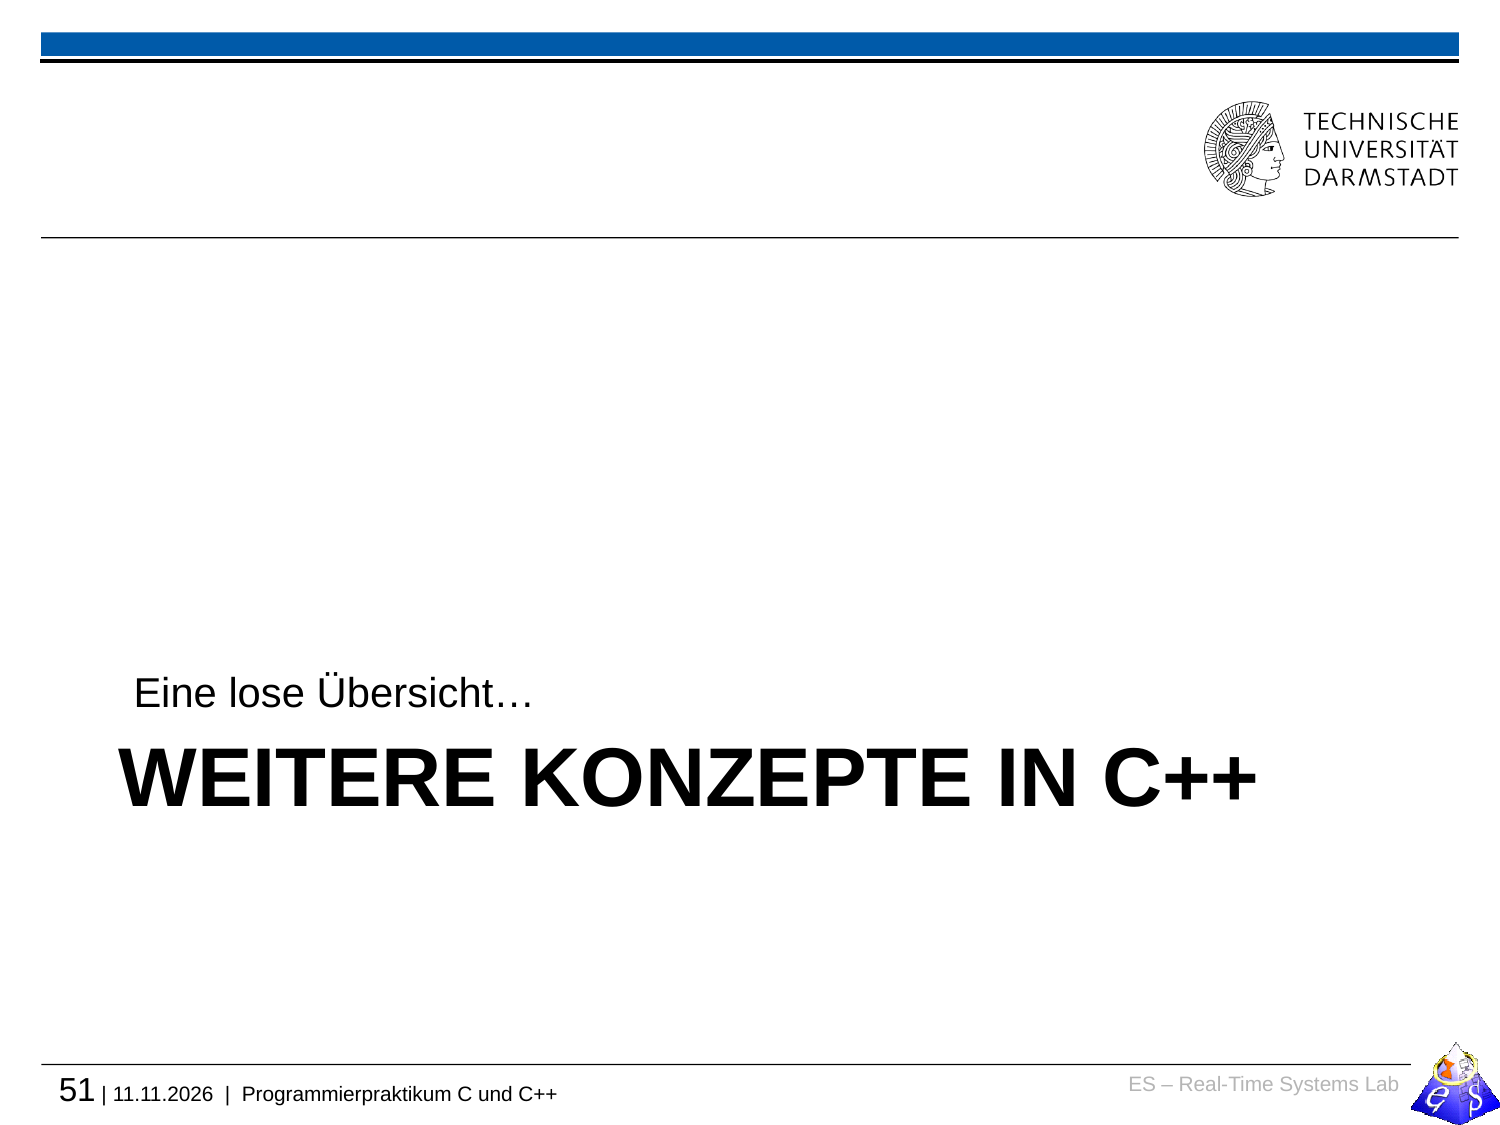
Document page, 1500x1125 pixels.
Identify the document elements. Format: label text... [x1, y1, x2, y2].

picture [1411, 1041, 1500, 1125]
picture [1175, 84, 1483, 214]
list Eine lose Übersicht… [118, 476, 1394, 723]
title Weitere Konzepte in C++ [118, 723, 1394, 947]
